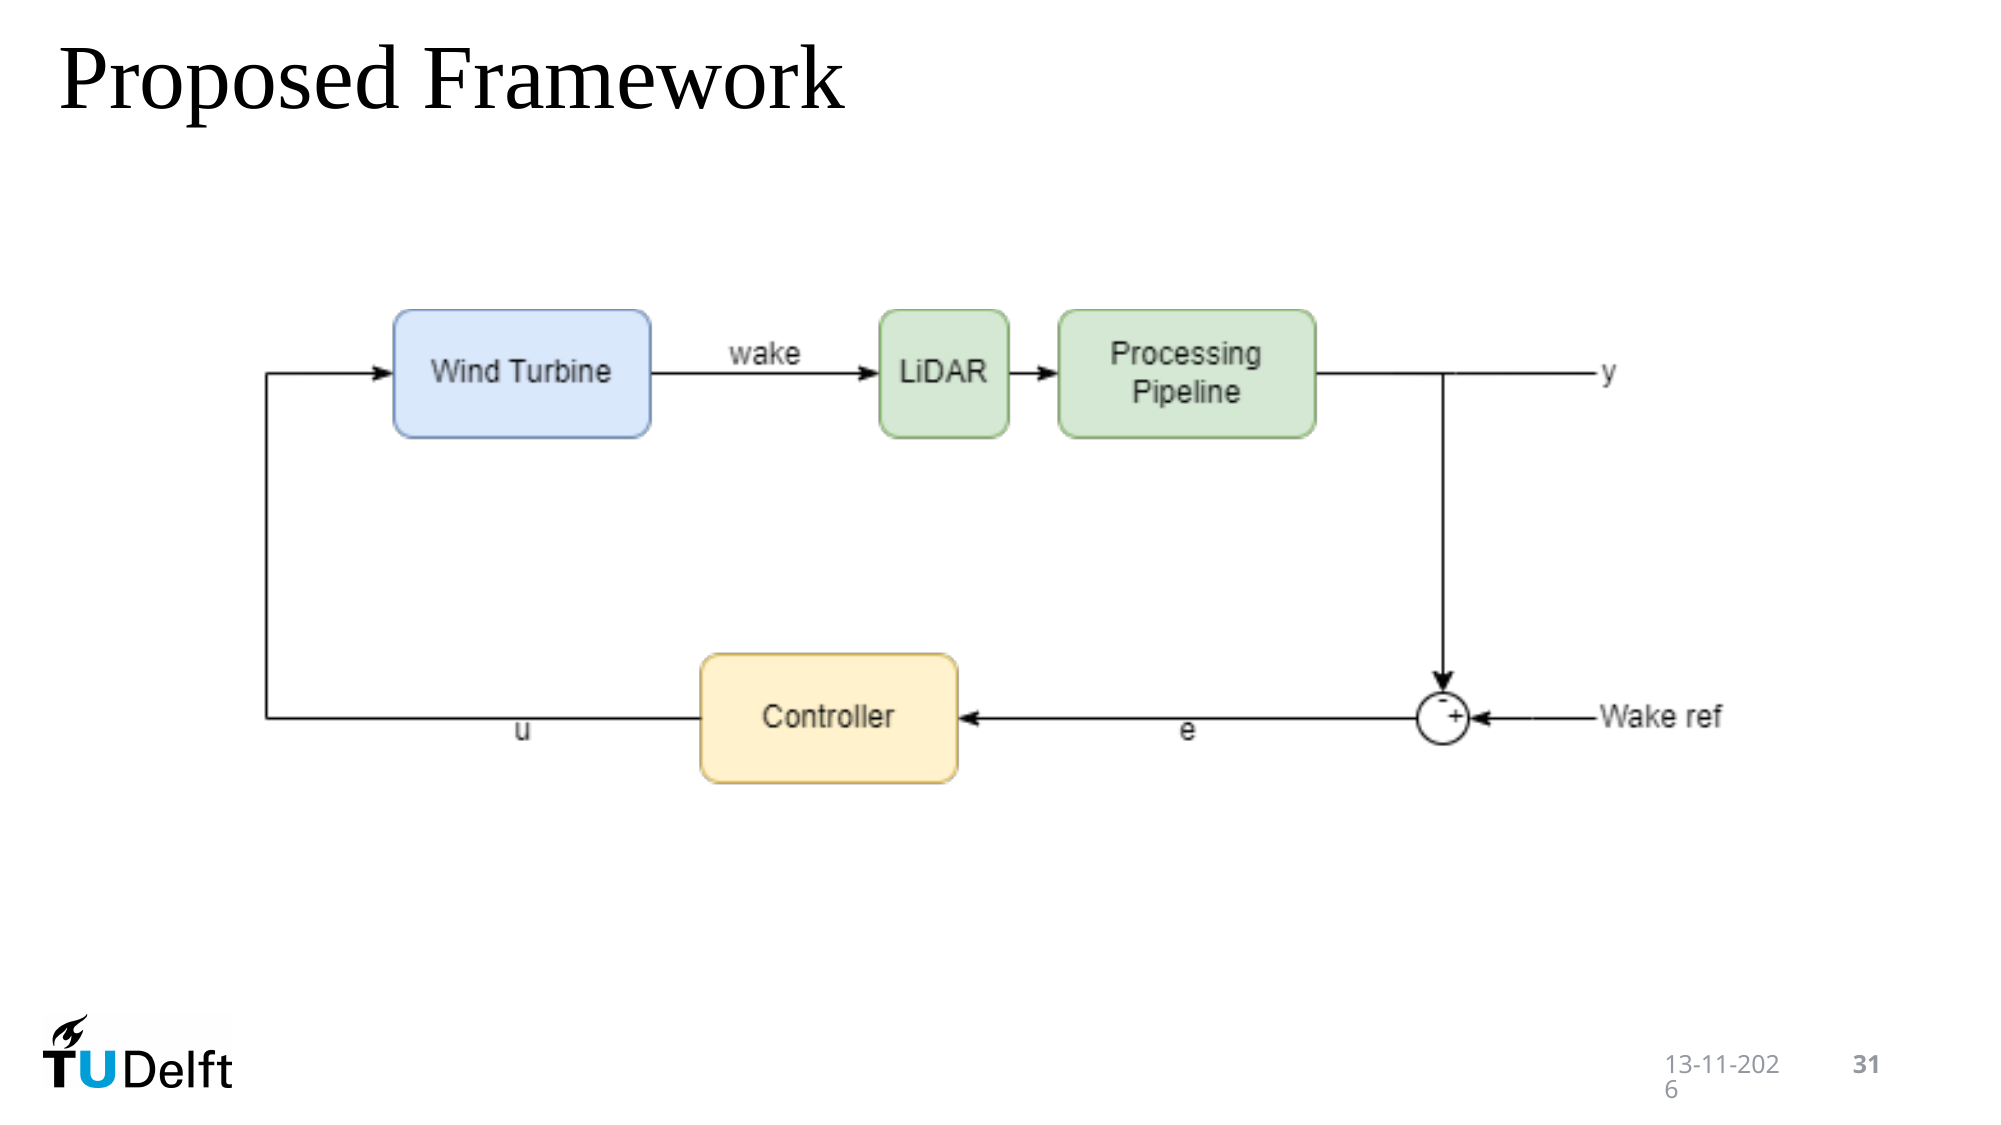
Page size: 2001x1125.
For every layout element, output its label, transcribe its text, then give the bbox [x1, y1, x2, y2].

slide_number 31 [1833, 739, 1882, 1125]
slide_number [1664, 739, 1791, 1125]
picture [43, 1014, 232, 1088]
picture [248, 309, 1752, 788]
title Proposed Framework [43, 18, 1769, 141]
